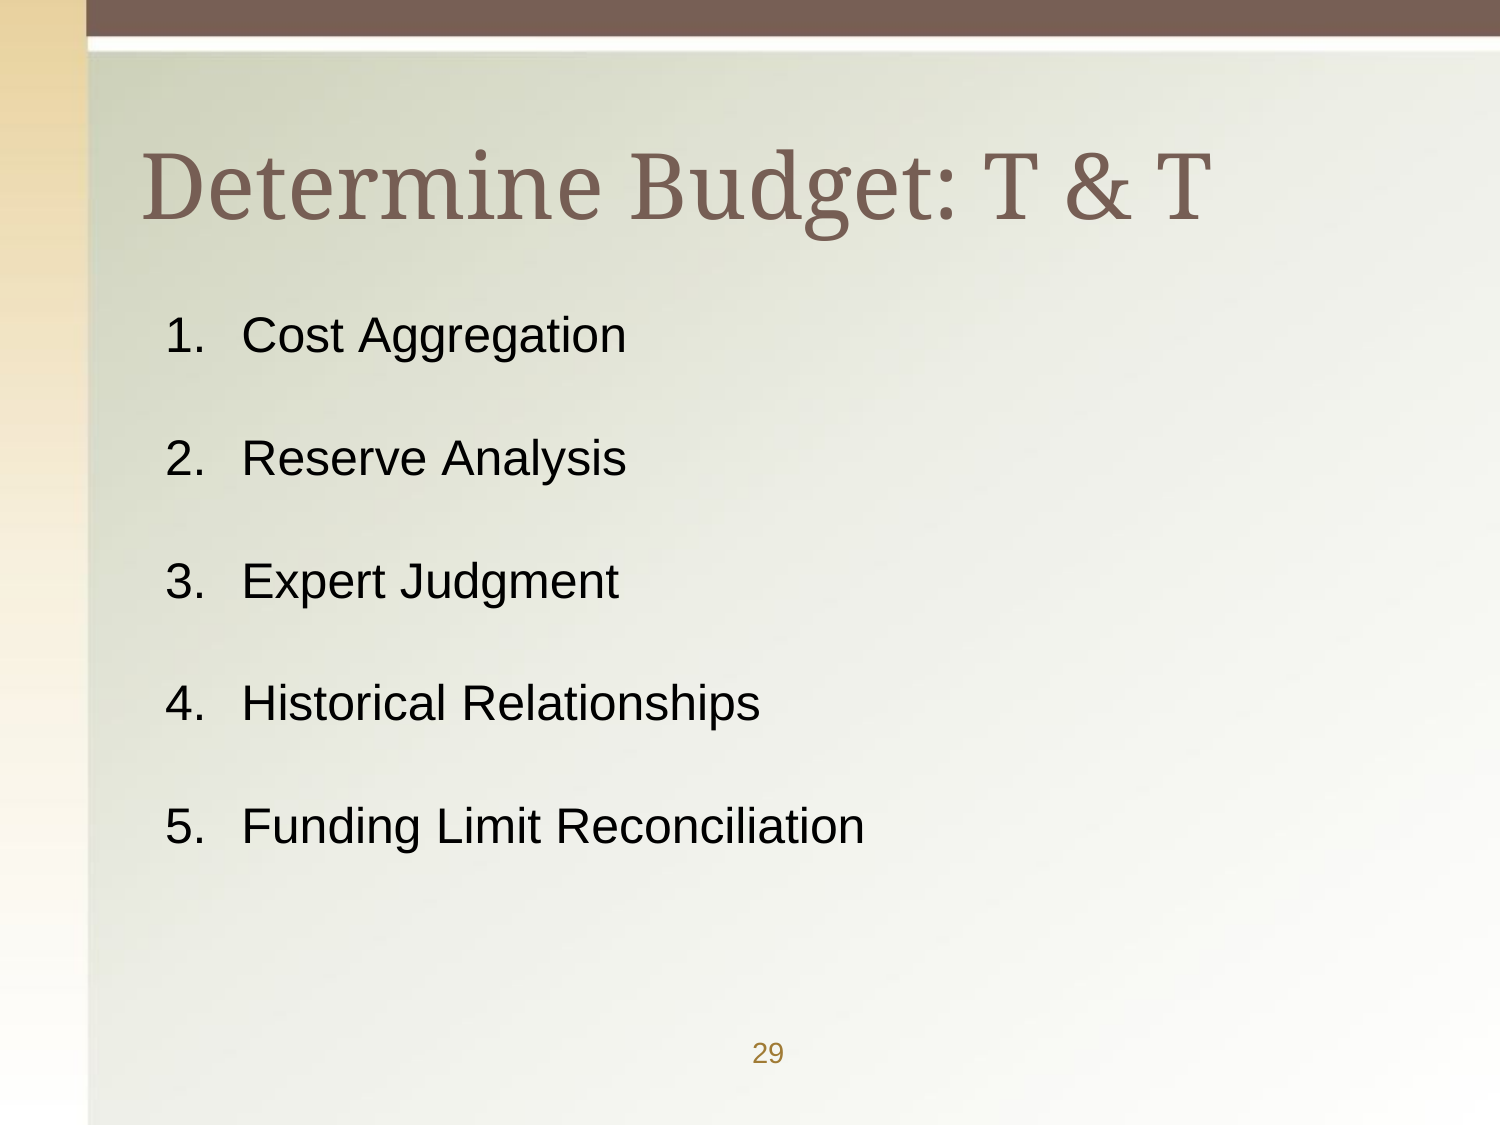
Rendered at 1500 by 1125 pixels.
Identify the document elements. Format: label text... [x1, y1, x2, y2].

slide_number 29 [747, 1033, 789, 1125]
title Determine Budget: T & T [87, 128, 1412, 317]
text_box Cost Aggregation Reserve Analysis Expert Judgment Historical Relationships Funding Limit Reconciliation [162, 302, 867, 854]
text_box [0, 0, 1500, 1125]
